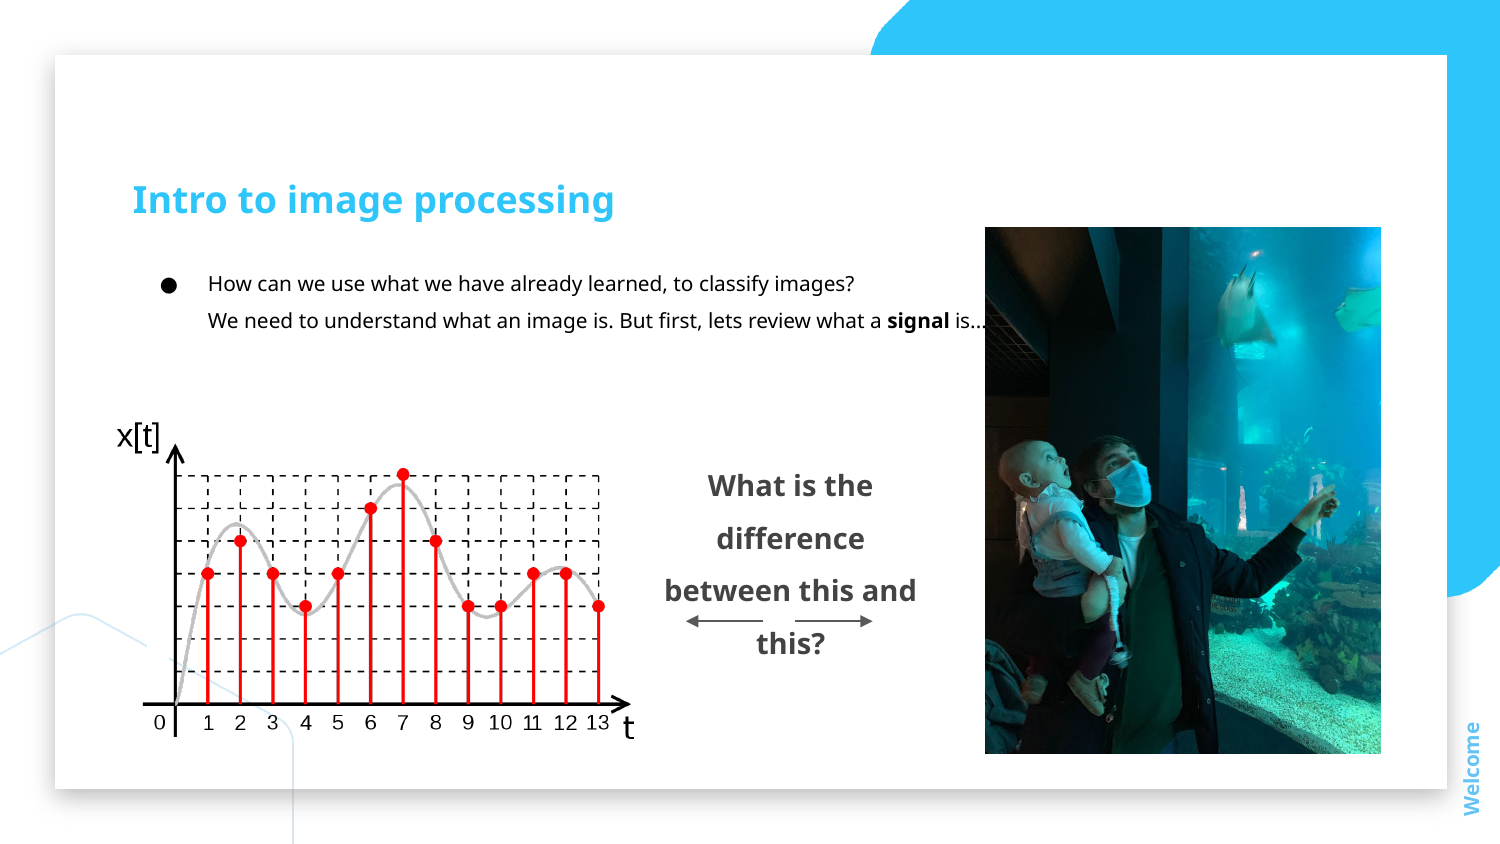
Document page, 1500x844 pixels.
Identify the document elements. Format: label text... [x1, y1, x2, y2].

text_box Intro to image processing How can we use what we have already learned, to classify images? We need to understand what an image is. But first, lets review what a signal is... [117, 138, 1262, 729]
text_box What is the difference between this and this? [652, 435, 935, 606]
text_box Welcome [1444, 580, 1497, 820]
picture [0, 0, 1500, 844]
